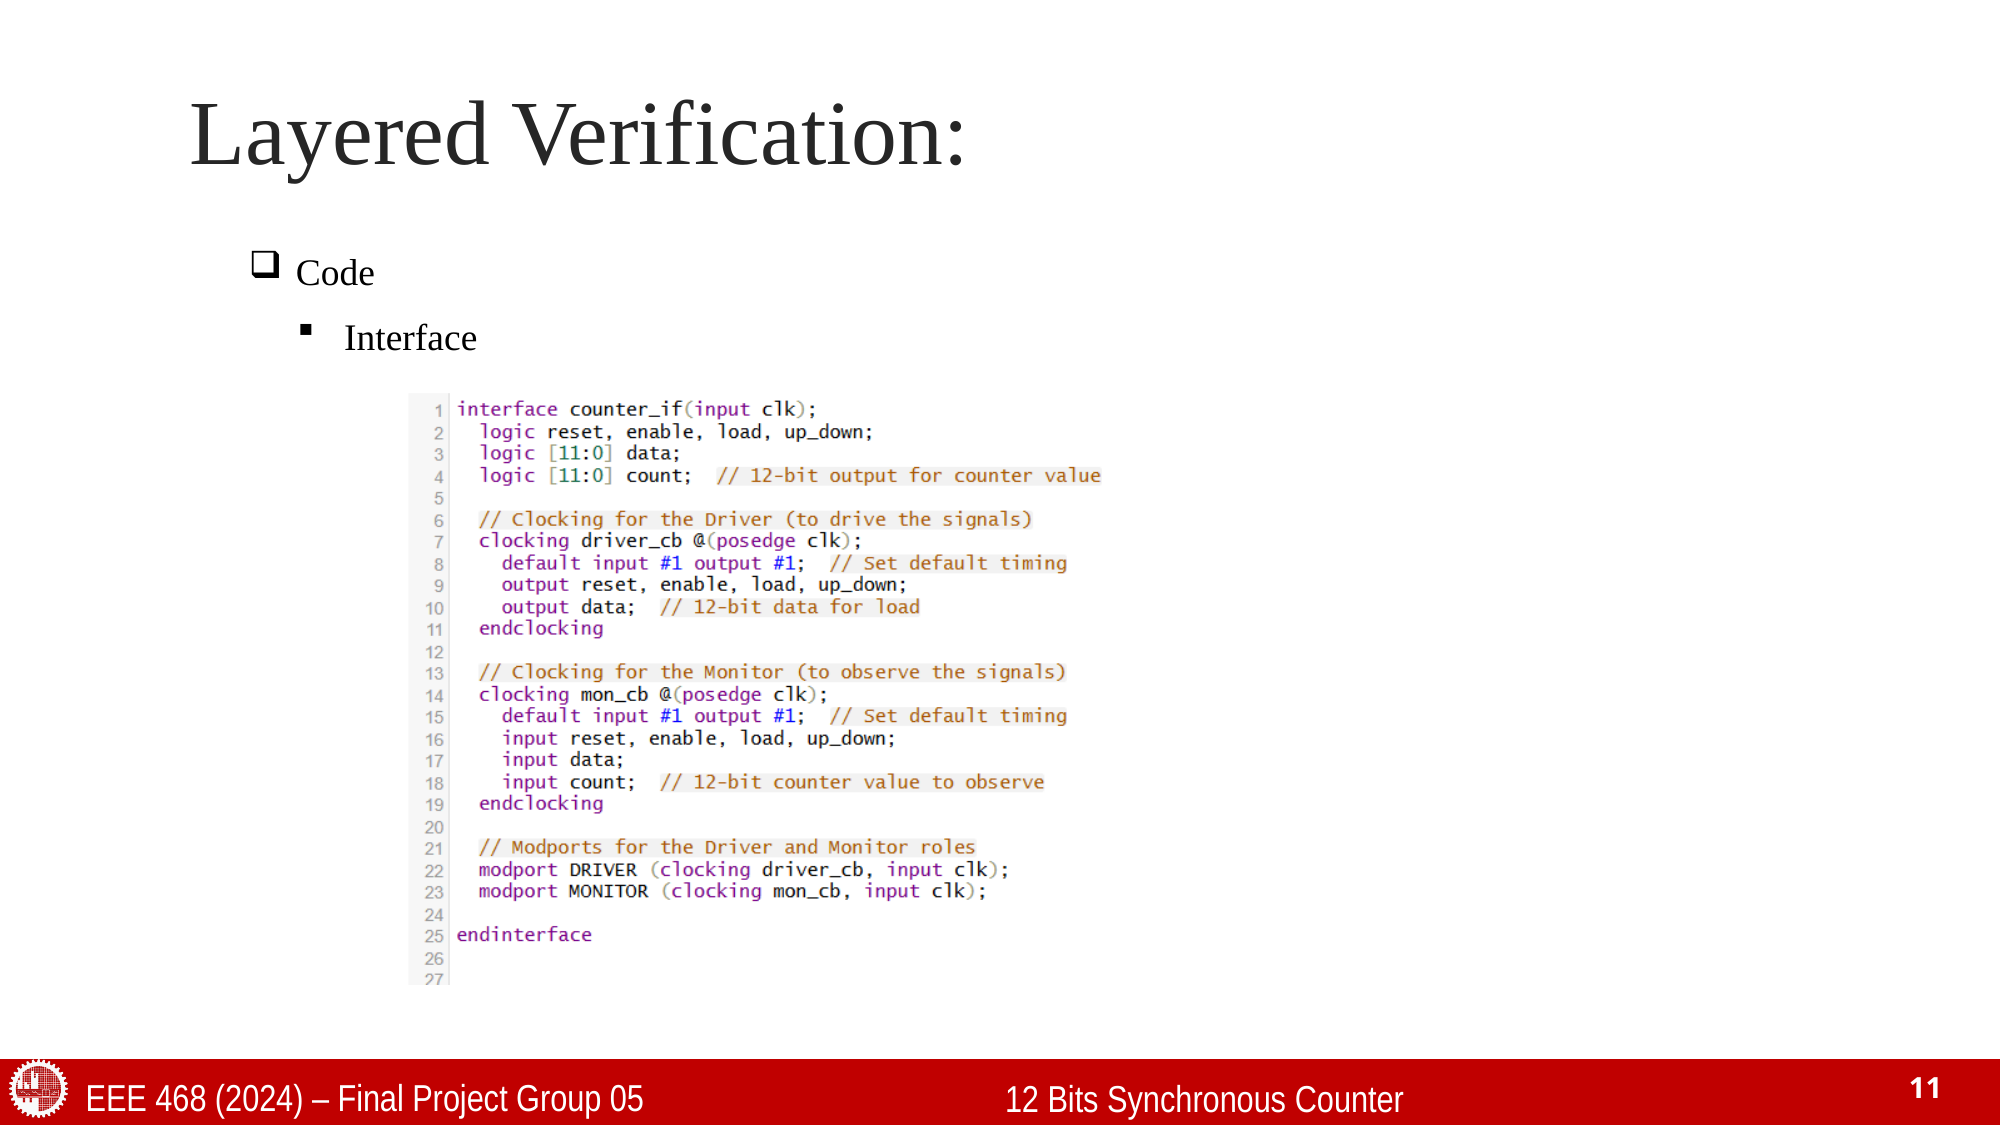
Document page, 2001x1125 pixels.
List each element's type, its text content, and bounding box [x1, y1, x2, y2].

picture [396, 382, 1306, 985]
slide_number EEE 468 (2024) – Final Project Group 05 [70, 1066, 722, 1125]
slide_number 11 [1871, 1066, 1958, 1118]
title Layered Verification: [174, 75, 1825, 195]
footer 12 Bits Synchronous Counter [875, 1067, 1543, 1125]
text_box Interface [282, 305, 705, 365]
text_box Code [234, 240, 657, 300]
picture [8, 1059, 71, 1118]
